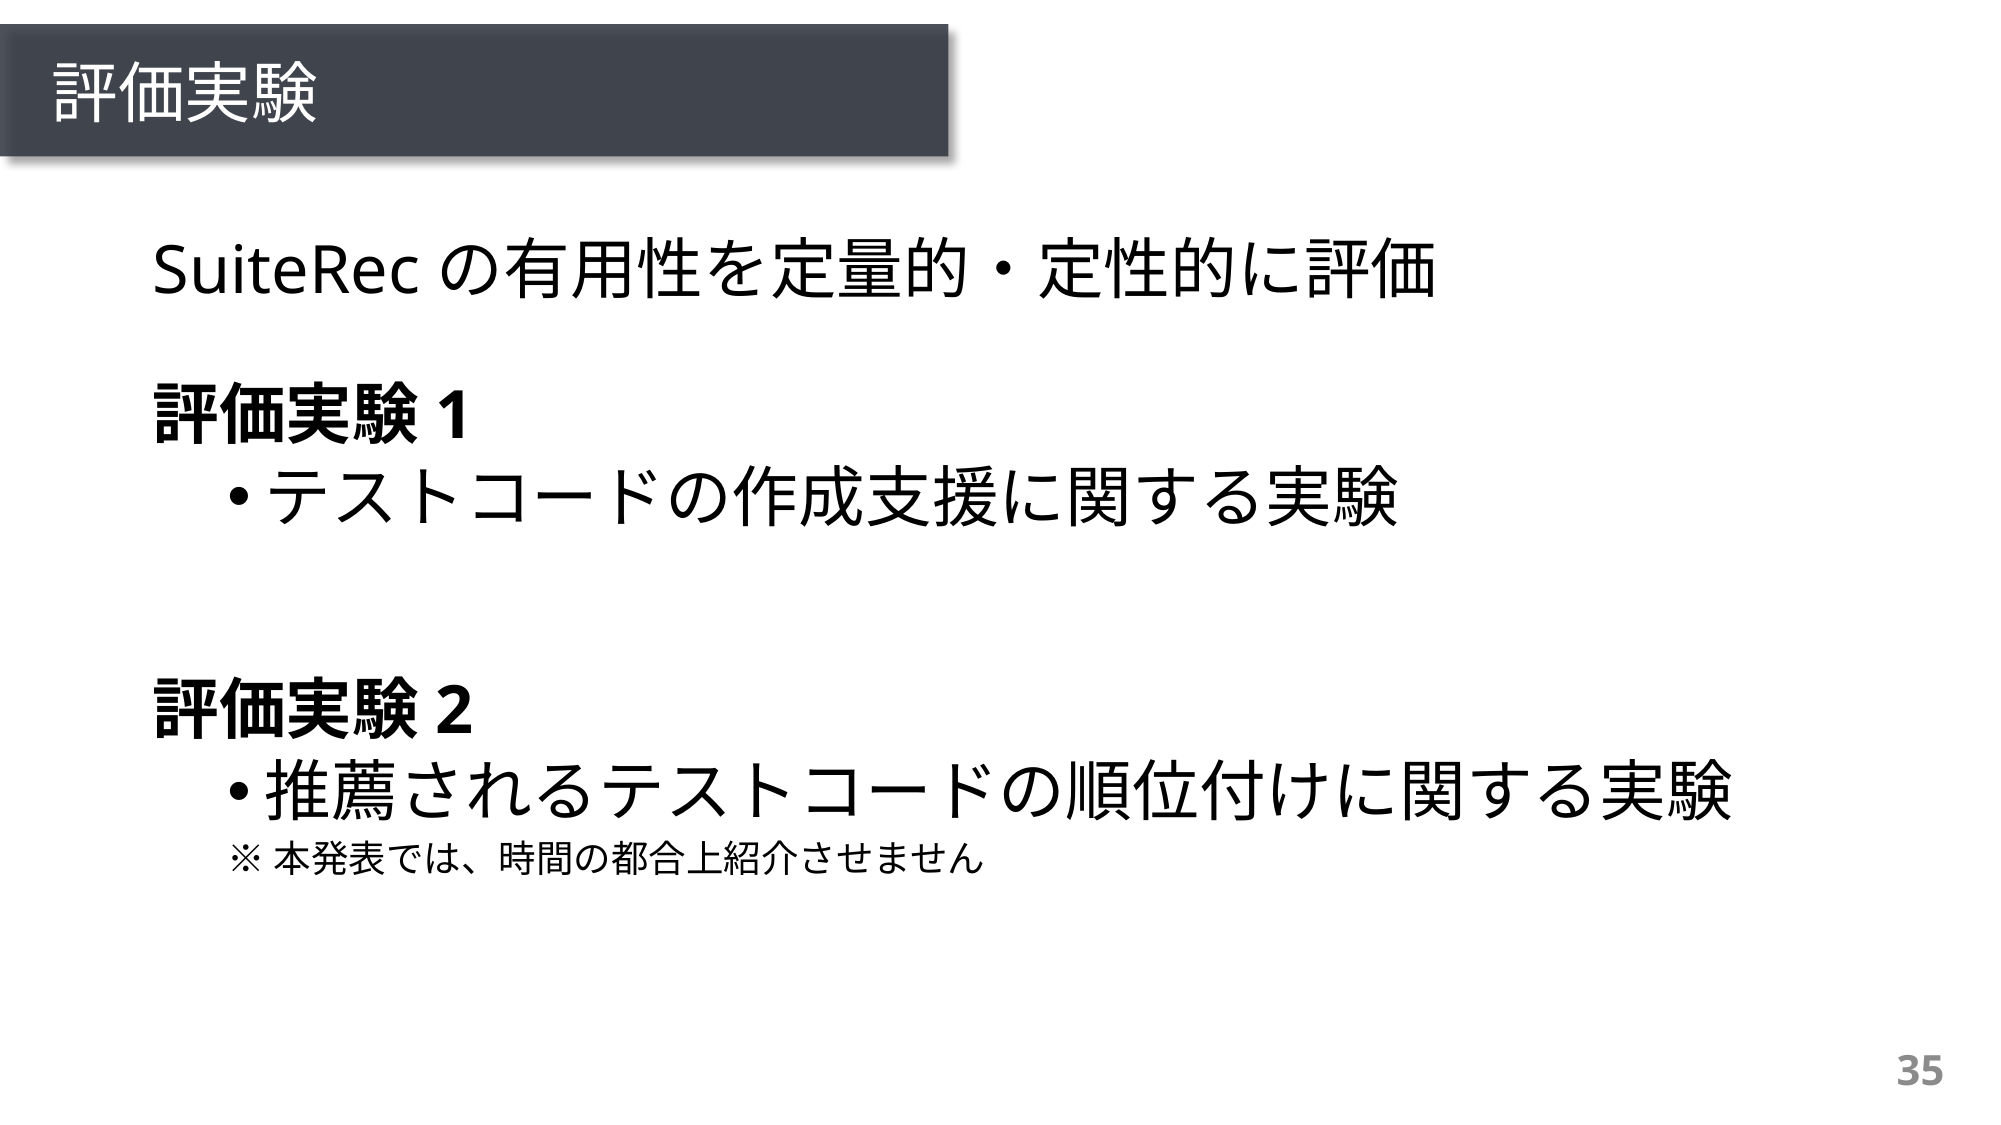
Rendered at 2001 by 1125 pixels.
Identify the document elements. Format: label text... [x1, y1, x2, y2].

list SuiteRecの有用性を定量的・定性的に評価 評価実験1 テストコードの作成支援に関する実験 評価実験2 推薦されるテストコードの順位付けに関する実験 ※本発表では、時間の都合上紹介させません [137, 228, 1863, 943]
title 評価実験 [36, 36, 957, 156]
